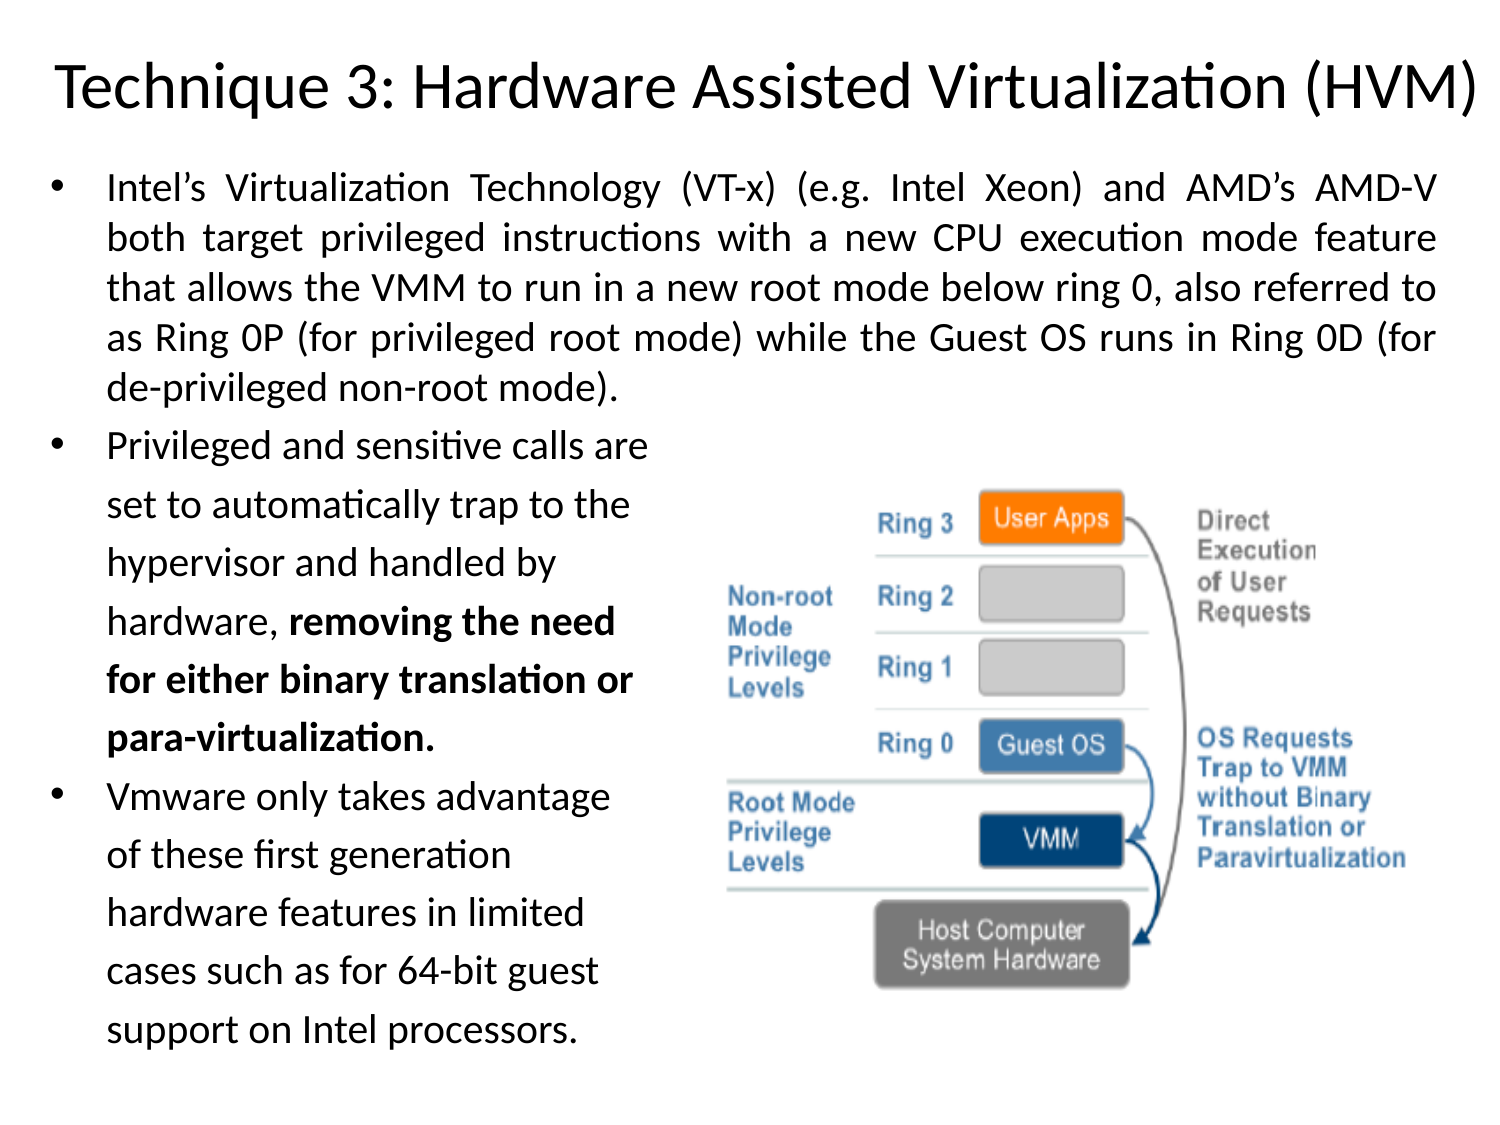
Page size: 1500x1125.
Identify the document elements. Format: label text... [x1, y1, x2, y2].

picture [718, 445, 1418, 1009]
list Intel’s Virtualization Technology (VT-x) (e.g. Intel Xeon) and AMD’s AMD-V both target privileged instructions with a new CPU execution mode feature that allows the VMM to run in a new root mode below ring 0, also referred to as Ring 0P (for privileged root mode) while the Guest OS runs in Ring 0D (for de-privileged non-root mode). Privileged and sensitive calls are set to automatically trap to the hypervisor and handled by hardware, removing the need for either binary translation or para-virtualization. Vmware only takes advantage of these first generation hardware features in limited cases such as for 64-bit guest support on Intel processors. [35, 152, 1454, 1079]
title Technique 3: Hardware Assisted Virtualization (HVM) [35, 35, 1500, 129]
